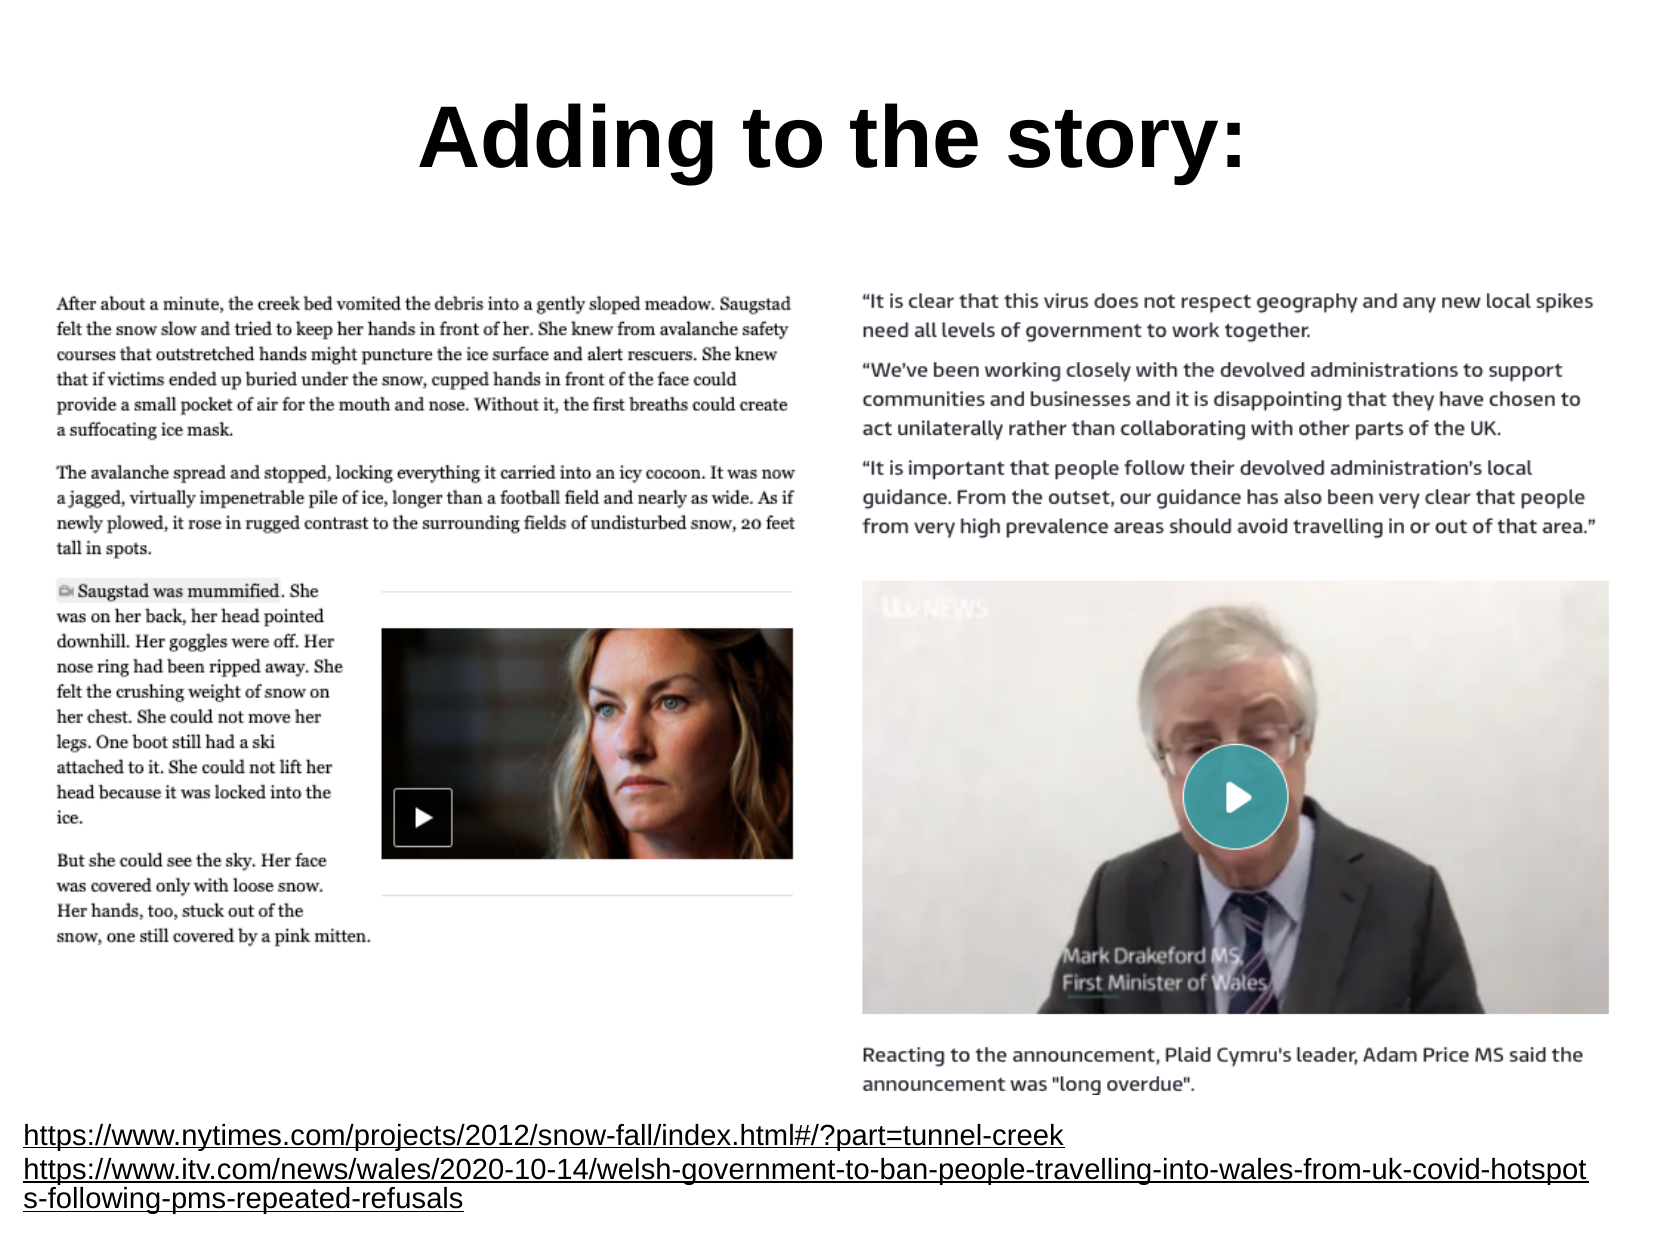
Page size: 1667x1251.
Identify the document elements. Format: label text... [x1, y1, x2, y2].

title Adding to the story: [0, 0, 1667, 292]
text_box https://www.nytimes.com/projects/2012/snow-fall/index.html#/?part=tunnel-creek https://www.itv.com/news/wales/2020-10-14/welsh-government-to-ban-people-travelling-into-wales-from-uk-covid-hotspots-following-pms-repeated-refusals [8, 939, 1617, 1250]
picture [39, 276, 1618, 1096]
